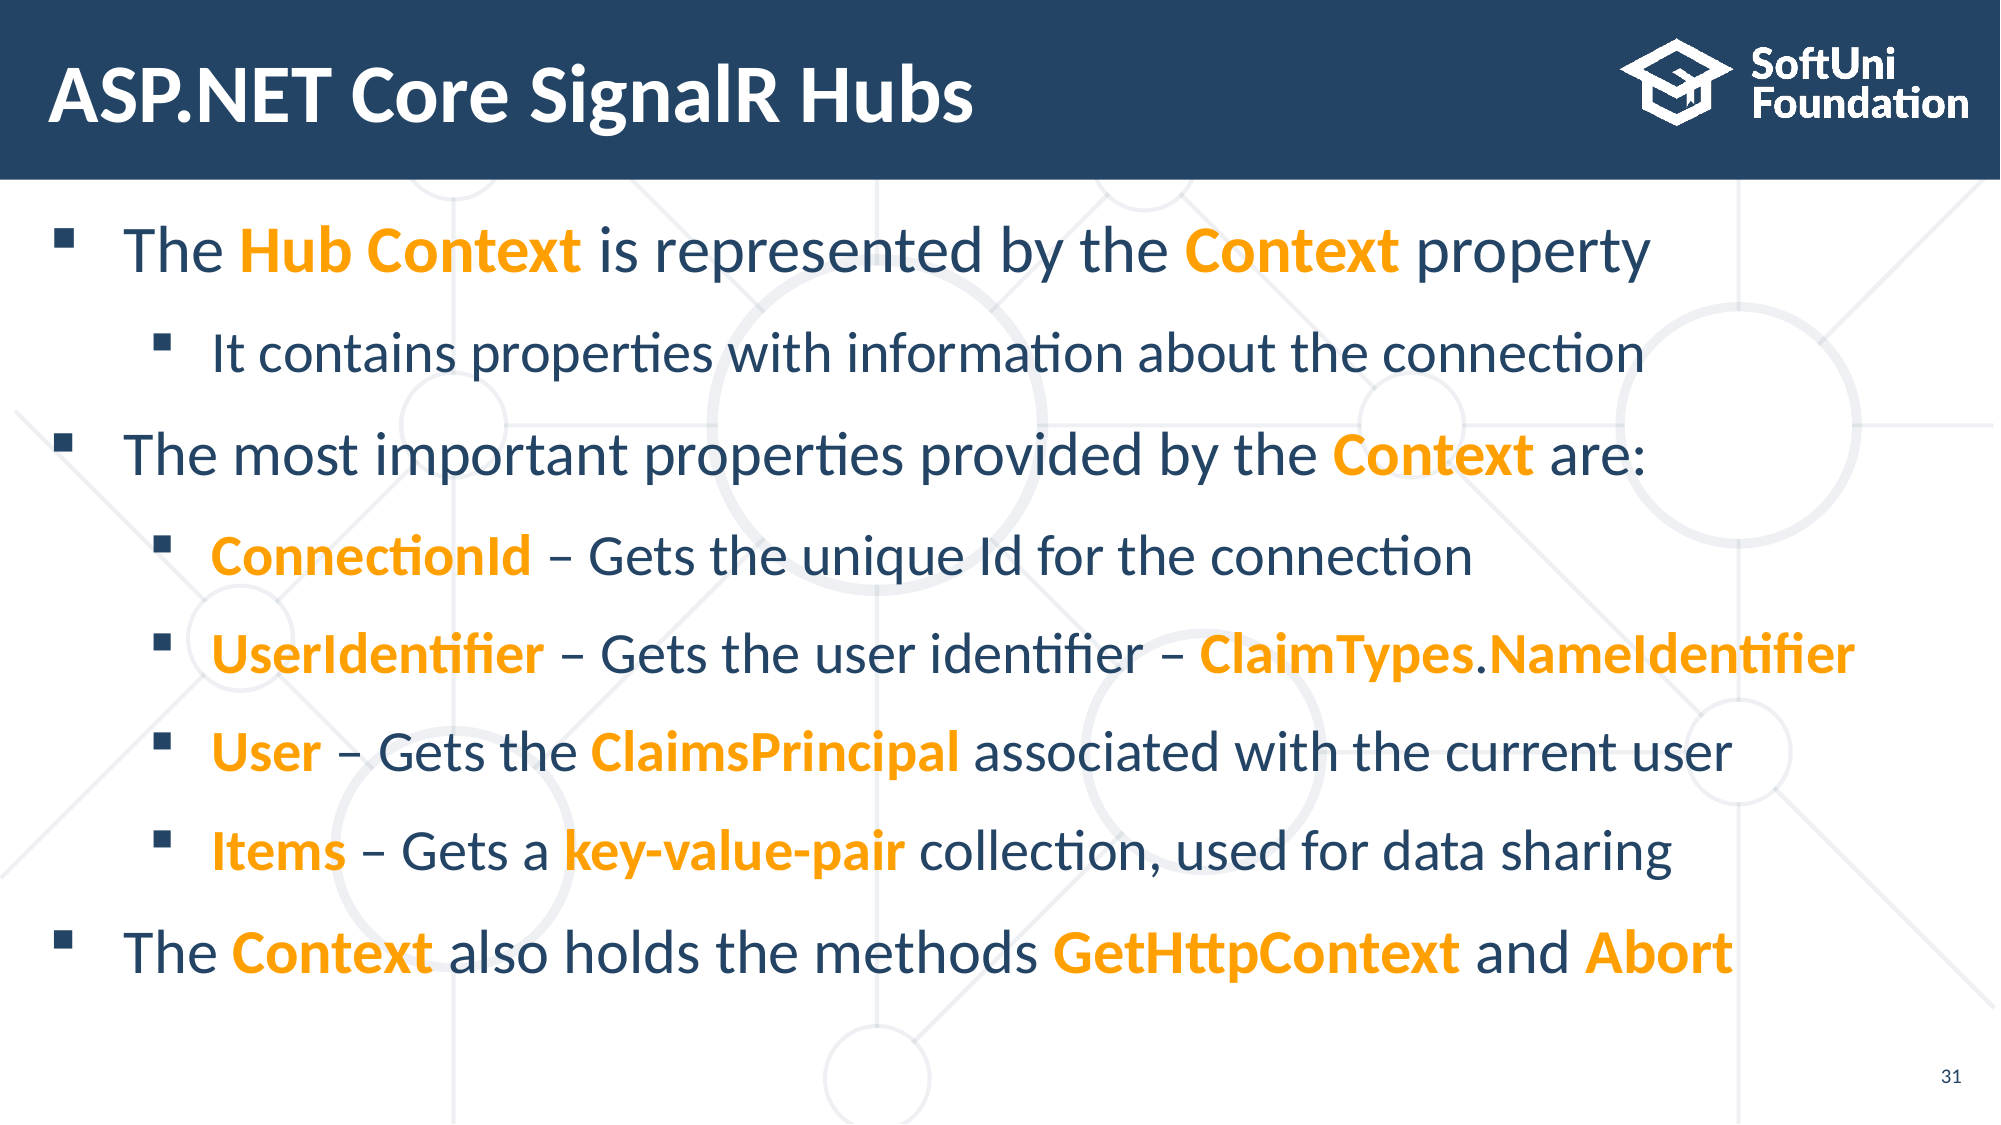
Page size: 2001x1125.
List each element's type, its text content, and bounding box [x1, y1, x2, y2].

list The Hub Context is represented by the Context property It contains properties with information about the connection The most important properties provided by the Context are: ConnectionId – Gets the unique Id for the connection UserIdentifier – Gets the user identifier – ClaimTypes.NameIdentifier User – Gets the ClaimsPrincipal associated with the current user Items – Gets a key-value-pair collection, used for data sharing The Context also holds the methods GetHttpContext and Abort [31, 196, 1970, 1084]
title ASP.NET Core SignalR Hubs [31, 16, 1591, 162]
picture [1619, 38, 1968, 126]
slide_number 31 [1897, 1049, 1968, 1101]
